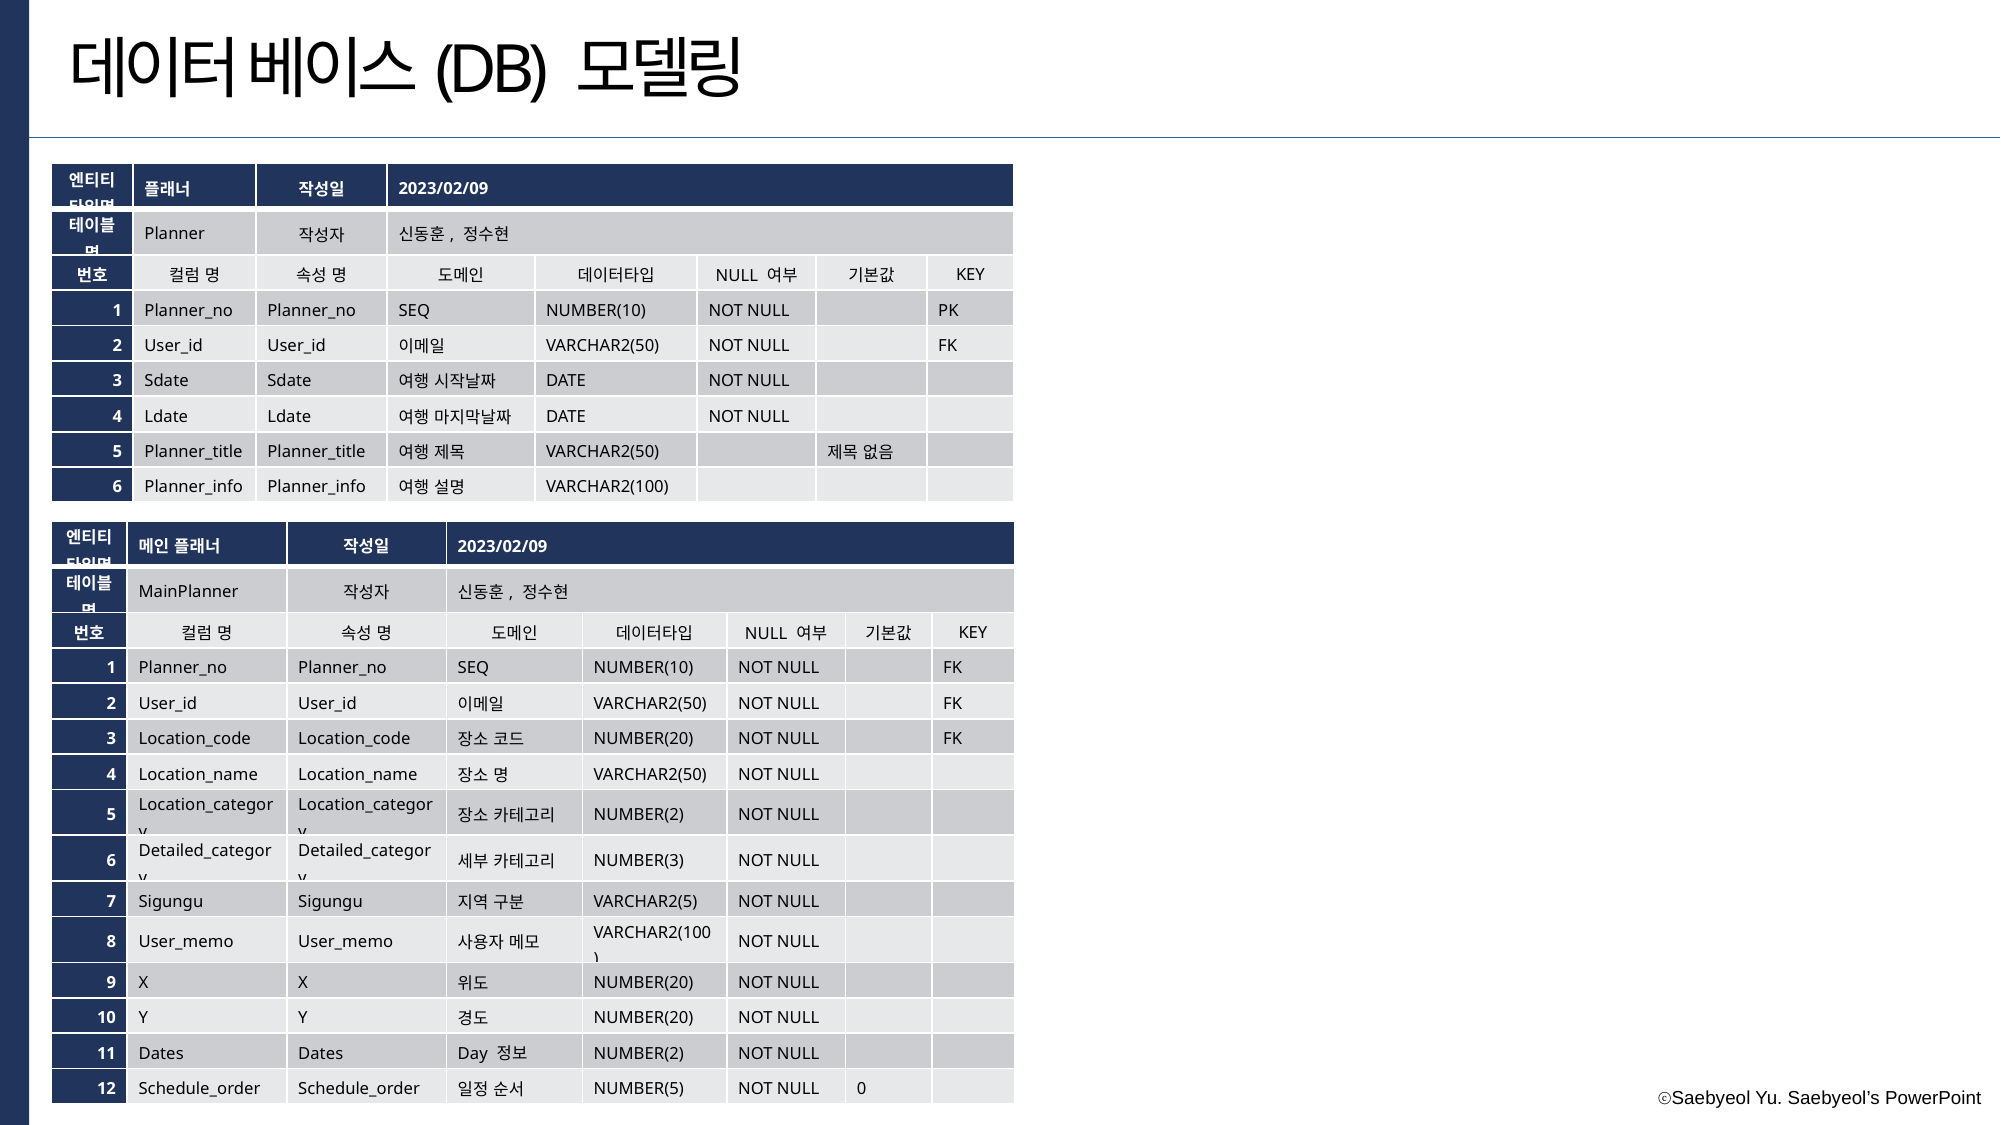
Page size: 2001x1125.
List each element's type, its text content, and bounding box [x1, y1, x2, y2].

table_cell VARCHAR2(5) [583, 882, 726, 916]
table_cell Location_category [128, 790, 286, 834]
table_cell Planner_no [128, 649, 286, 682]
table_cell 0 [846, 1069, 931, 1103]
table_cell NUMBER(10) [536, 291, 696, 325]
table_cell [817, 397, 926, 431]
table_cell Planner_no [257, 291, 386, 325]
table_cell 장소 카테고리 [447, 790, 582, 834]
table_cell Schedule_order [128, 1069, 286, 1103]
table_cell 작성자 [288, 569, 446, 612]
table_cell 5 [52, 433, 132, 466]
table_cell 지역 구분 [447, 882, 582, 916]
table_cell 6 [52, 836, 126, 880]
table_cell 장소 코드 [447, 720, 582, 753]
table_cell Location_name [128, 755, 286, 789]
table_cell 테이블명 [52, 212, 132, 254]
table_cell 장소 명 [447, 755, 582, 789]
table_cell SEQ [447, 649, 582, 682]
table_cell [698, 433, 815, 466]
table_cell Dates [128, 1034, 286, 1068]
table_cell Planner_info [257, 468, 386, 501]
table_cell FK [933, 684, 1014, 718]
table_cell 테이블명 [52, 569, 126, 612]
table_cell VARCHAR2(50) [583, 684, 726, 718]
table_cell User_memo [128, 917, 286, 962]
table_cell [846, 999, 931, 1032]
table_cell [817, 468, 926, 501]
table_cell NOT NULL [728, 1034, 845, 1068]
table_cell [817, 362, 926, 395]
table_cell 12 [52, 1069, 126, 1103]
table_cell DATE [536, 397, 696, 431]
table_cell 2 [52, 326, 132, 360]
table_cell NOT NULL [698, 397, 815, 431]
table_cell Planner_no [134, 291, 255, 325]
table_cell 번호 [52, 256, 132, 289]
table_cell [928, 468, 1013, 501]
table_cell Ldate [257, 397, 386, 431]
table_cell NUMBER(20) [583, 999, 726, 1032]
table_cell 1 [52, 649, 126, 682]
table_cell [933, 1034, 1014, 1068]
table_cell 3 [52, 720, 126, 753]
table_cell [933, 790, 1014, 834]
table_cell FK [933, 720, 1014, 753]
text_box [0, 0, 30, 1125]
table_cell 사용자 메모 [447, 917, 582, 962]
table_cell 컬럼 명 [134, 256, 255, 289]
table_cell NOT NULL [728, 755, 845, 789]
table_cell NULL 여부 [728, 613, 845, 647]
text_box 데이터 베이스(DB) 모델링 [54, 18, 763, 113]
table_cell 제목 없음 [817, 433, 926, 466]
table_cell 작성자 [257, 212, 386, 254]
table_cell 기본값 [817, 256, 926, 289]
table_header 엔티티 타입명 [52, 164, 132, 206]
table_cell NOT NULL [728, 720, 845, 753]
table_cell [933, 755, 1014, 789]
table_cell Day 정보 [447, 1034, 582, 1068]
table_cell VARCHAR2(100) [536, 468, 696, 501]
table_cell NOT NULL [728, 836, 845, 880]
table_cell 도메인 [447, 613, 582, 647]
table_cell NOT NULL [728, 790, 845, 834]
table_cell [933, 917, 1014, 962]
table_cell Detailed_category [288, 836, 446, 880]
table_cell User_memo [288, 917, 446, 962]
table_cell User_id [128, 684, 286, 718]
table_cell FK [933, 649, 1014, 682]
table_cell NULL 여부 [698, 256, 815, 289]
table_cell NOT NULL [698, 362, 815, 395]
table_cell 이메일 [388, 326, 534, 360]
table_cell 위도 [447, 963, 582, 997]
table_cell Sdate [134, 362, 255, 395]
table_cell Location_name [288, 755, 446, 789]
table_cell 컬럼 명 [128, 613, 286, 647]
table_cell KEY [928, 256, 1013, 289]
table_cell Location_code [288, 720, 446, 753]
table_cell 번호 [52, 613, 126, 647]
table_cell [933, 999, 1014, 1032]
table_cell NOT NULL [728, 999, 845, 1032]
table_header 작성일 [288, 522, 446, 564]
table_cell 일정 순서 [447, 1069, 582, 1103]
table_cell [933, 836, 1014, 880]
table_cell User_id [134, 326, 255, 360]
table_cell 신동훈, 정수현 [447, 569, 1014, 612]
table_cell 여행 제목 [388, 433, 534, 466]
table_cell VARCHAR2(50) [536, 326, 696, 360]
table_cell Y [128, 999, 286, 1032]
table_cell [928, 362, 1013, 395]
table_header 메인 플래너 [128, 522, 286, 564]
table_cell Schedule_order [288, 1069, 446, 1103]
table_cell Location_code [128, 720, 286, 753]
table_cell [698, 468, 815, 501]
table_cell 5 [52, 790, 126, 834]
table_header 2023/02/09 [447, 522, 1014, 564]
table_cell 여행 시작날짜 [388, 362, 534, 395]
table_cell NOT NULL [728, 963, 845, 997]
table_cell NOT NULL [698, 326, 815, 360]
table_cell Planner_title [134, 433, 255, 466]
table_cell 기본값 [846, 613, 931, 647]
table_cell Ldate [134, 397, 255, 431]
table_header 엔티티 타입명 [52, 522, 126, 564]
table_cell 7 [52, 882, 126, 916]
table_header 2023/02/09 [388, 164, 1013, 206]
table_cell [846, 836, 931, 880]
table_cell X [288, 963, 446, 997]
table_cell Dates [288, 1034, 446, 1068]
table_cell [817, 326, 926, 360]
table_cell NOT NULL [728, 649, 845, 682]
table_cell X [128, 963, 286, 997]
table_cell Planner [134, 212, 255, 254]
table_cell 경도 [447, 999, 582, 1032]
table_cell NUMBER(5) [583, 1069, 726, 1103]
table_cell 데이터타입 [536, 256, 696, 289]
table_cell Planner_info [134, 468, 255, 501]
table_cell NUMBER(20) [583, 720, 726, 753]
table_cell [846, 882, 931, 916]
table_cell [817, 291, 926, 325]
table_cell NUMBER(20) [583, 963, 726, 997]
table_cell [846, 790, 931, 834]
table_cell Sdate [257, 362, 386, 395]
table_cell [928, 433, 1013, 466]
table_cell Location_category [288, 790, 446, 834]
table_cell 여행 마지막날짜 [388, 397, 534, 431]
table_cell MainPlanner [128, 569, 286, 612]
table_cell 10 [52, 999, 126, 1032]
table_cell NOT NULL [698, 291, 815, 325]
table_cell 속성 명 [257, 256, 386, 289]
table_cell Sigungu [288, 882, 446, 916]
table_cell 세부 카테고리 [447, 836, 582, 880]
table_cell User_id [257, 326, 386, 360]
table_cell 6 [52, 468, 132, 501]
table_cell User_id [288, 684, 446, 718]
table_cell [846, 720, 931, 753]
table_cell VARCHAR2(50) [536, 433, 696, 466]
table_cell Sigungu [128, 882, 286, 916]
table_cell SEQ [388, 291, 534, 325]
table_cell KEY [933, 613, 1014, 647]
table_cell Y [288, 999, 446, 1032]
table_cell [933, 1069, 1014, 1103]
table_cell NUMBER(3) [583, 836, 726, 880]
table_cell [933, 882, 1014, 916]
table_cell NOT NULL [728, 917, 845, 962]
table_cell NUMBER(10) [583, 649, 726, 682]
table_cell 3 [52, 362, 132, 395]
table_cell 4 [52, 397, 132, 431]
table_cell NUMBER(2) [583, 790, 726, 834]
table_cell 이메일 [447, 684, 582, 718]
table_cell [928, 397, 1013, 431]
table_cell VARCHAR2(100) [583, 917, 726, 962]
table_cell Planner_title [257, 433, 386, 466]
table_cell NOT NULL [728, 882, 845, 916]
table_cell [846, 755, 931, 789]
table_cell NOT NULL [728, 684, 845, 718]
table_cell FK [928, 326, 1013, 360]
table_cell 여행 설명 [388, 468, 534, 501]
table_cell [846, 917, 931, 962]
table_cell [846, 649, 931, 682]
table_cell 4 [52, 755, 126, 789]
table_cell VARCHAR2(50) [583, 755, 726, 789]
table_cell Detailed_category [128, 836, 286, 880]
table_cell NUMBER(2) [583, 1034, 726, 1068]
table_cell 신동훈, 정수현 [388, 212, 1013, 254]
table_cell 11 [52, 1034, 126, 1068]
table_cell 도메인 [388, 256, 534, 289]
table_header 작성일 [257, 164, 386, 206]
table_cell 데이터타입 [583, 613, 726, 647]
table_cell 8 [52, 917, 126, 962]
table_cell 1 [52, 291, 132, 325]
table_cell [846, 684, 931, 718]
table_cell 9 [52, 963, 126, 997]
table_cell [846, 963, 931, 997]
table_cell Planner_no [288, 649, 446, 682]
table_cell [933, 963, 1014, 997]
table_cell 2 [52, 684, 126, 718]
table_header 플래너 [134, 164, 255, 206]
table_cell NOT NULL [728, 1069, 845, 1103]
table_cell DATE [536, 362, 696, 395]
table_cell PK [928, 291, 1013, 325]
table_cell 속성 명 [288, 613, 446, 647]
table_cell [846, 1034, 931, 1068]
